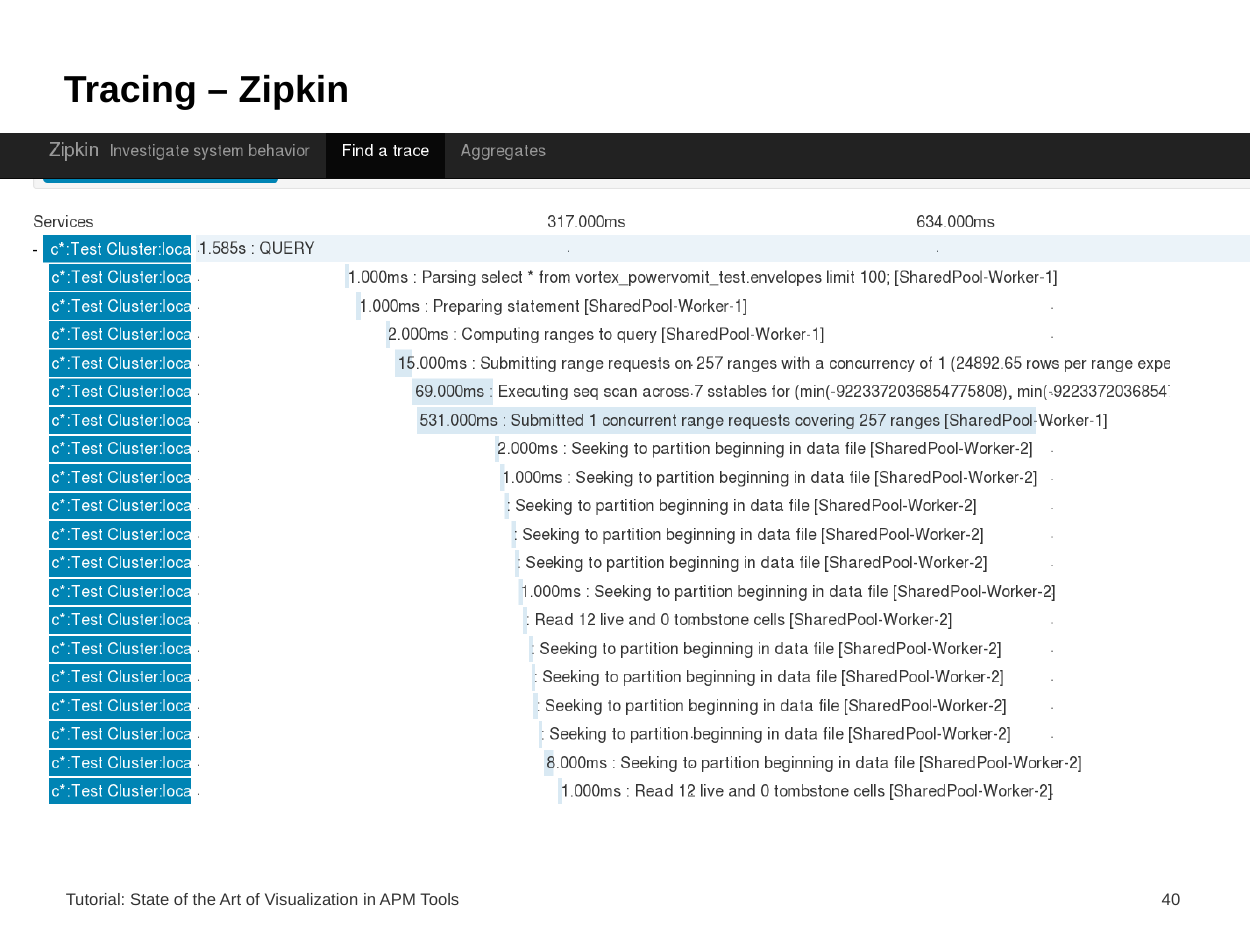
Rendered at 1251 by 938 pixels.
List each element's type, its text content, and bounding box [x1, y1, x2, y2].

slide_number 40 [1161, 888, 1198, 909]
title Tracing – Zipkin [64, 64, 1186, 111]
footer Tutorial: State of the Art of Visualization in APM Tools [65, 888, 893, 909]
picture [0, 133, 1250, 804]
